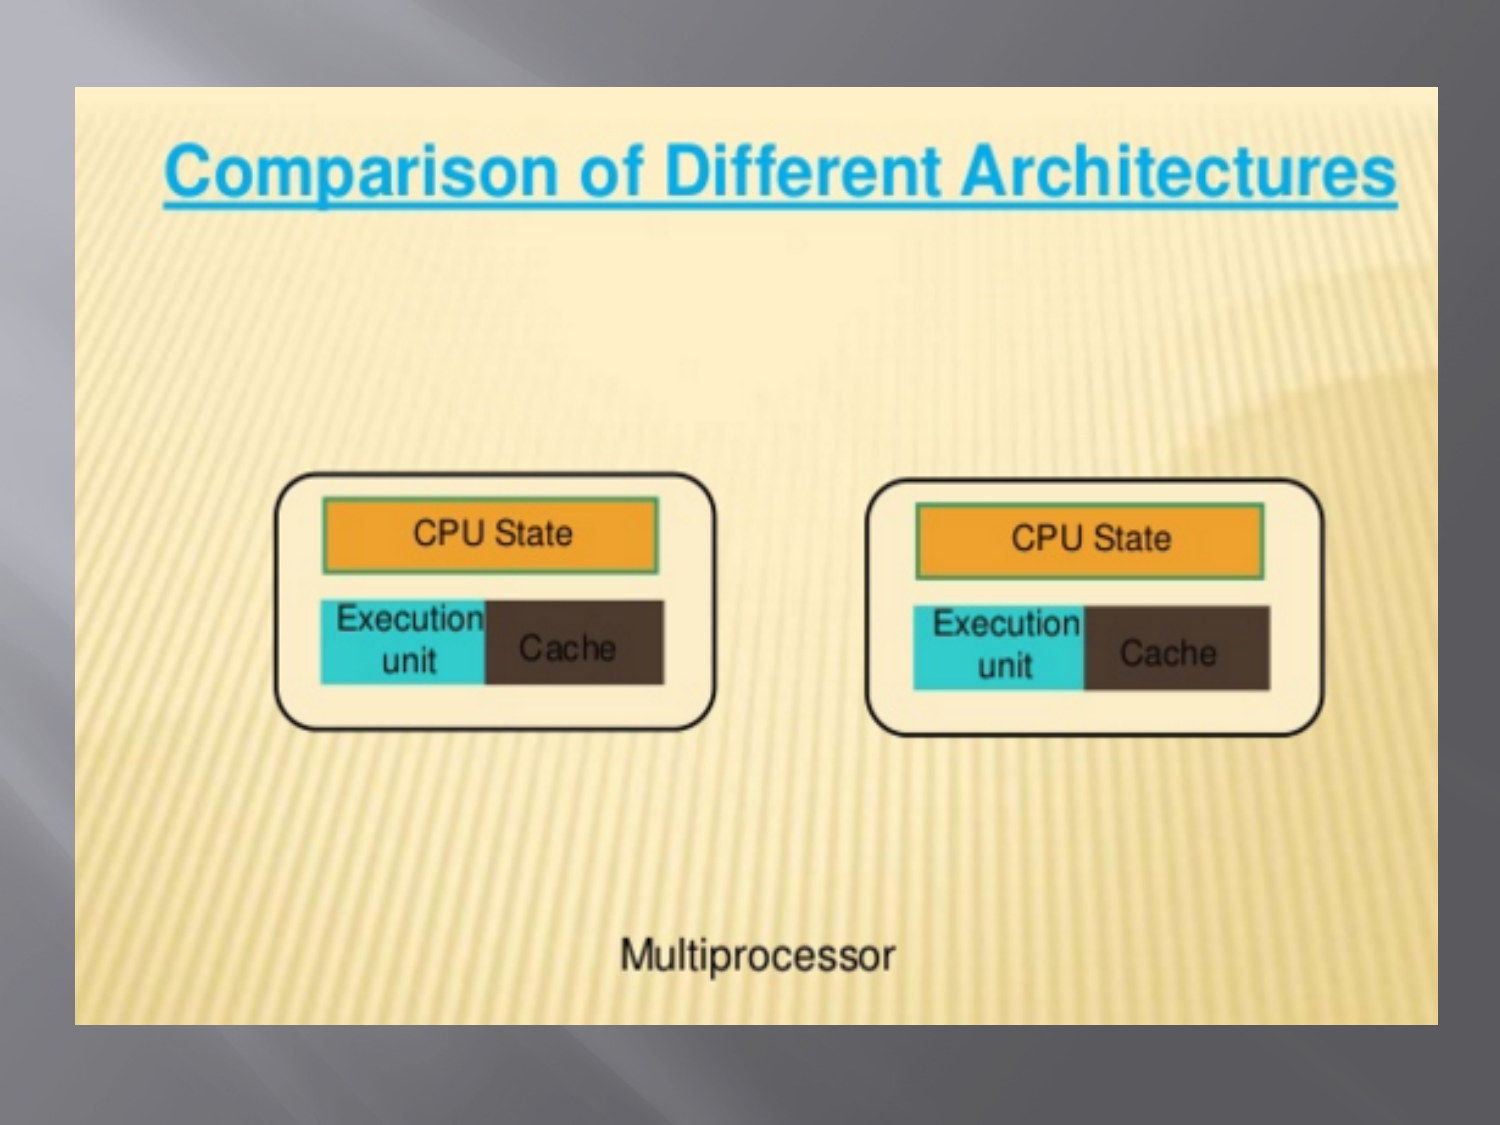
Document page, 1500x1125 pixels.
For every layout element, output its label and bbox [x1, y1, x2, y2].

picture [74, 87, 1438, 1026]
